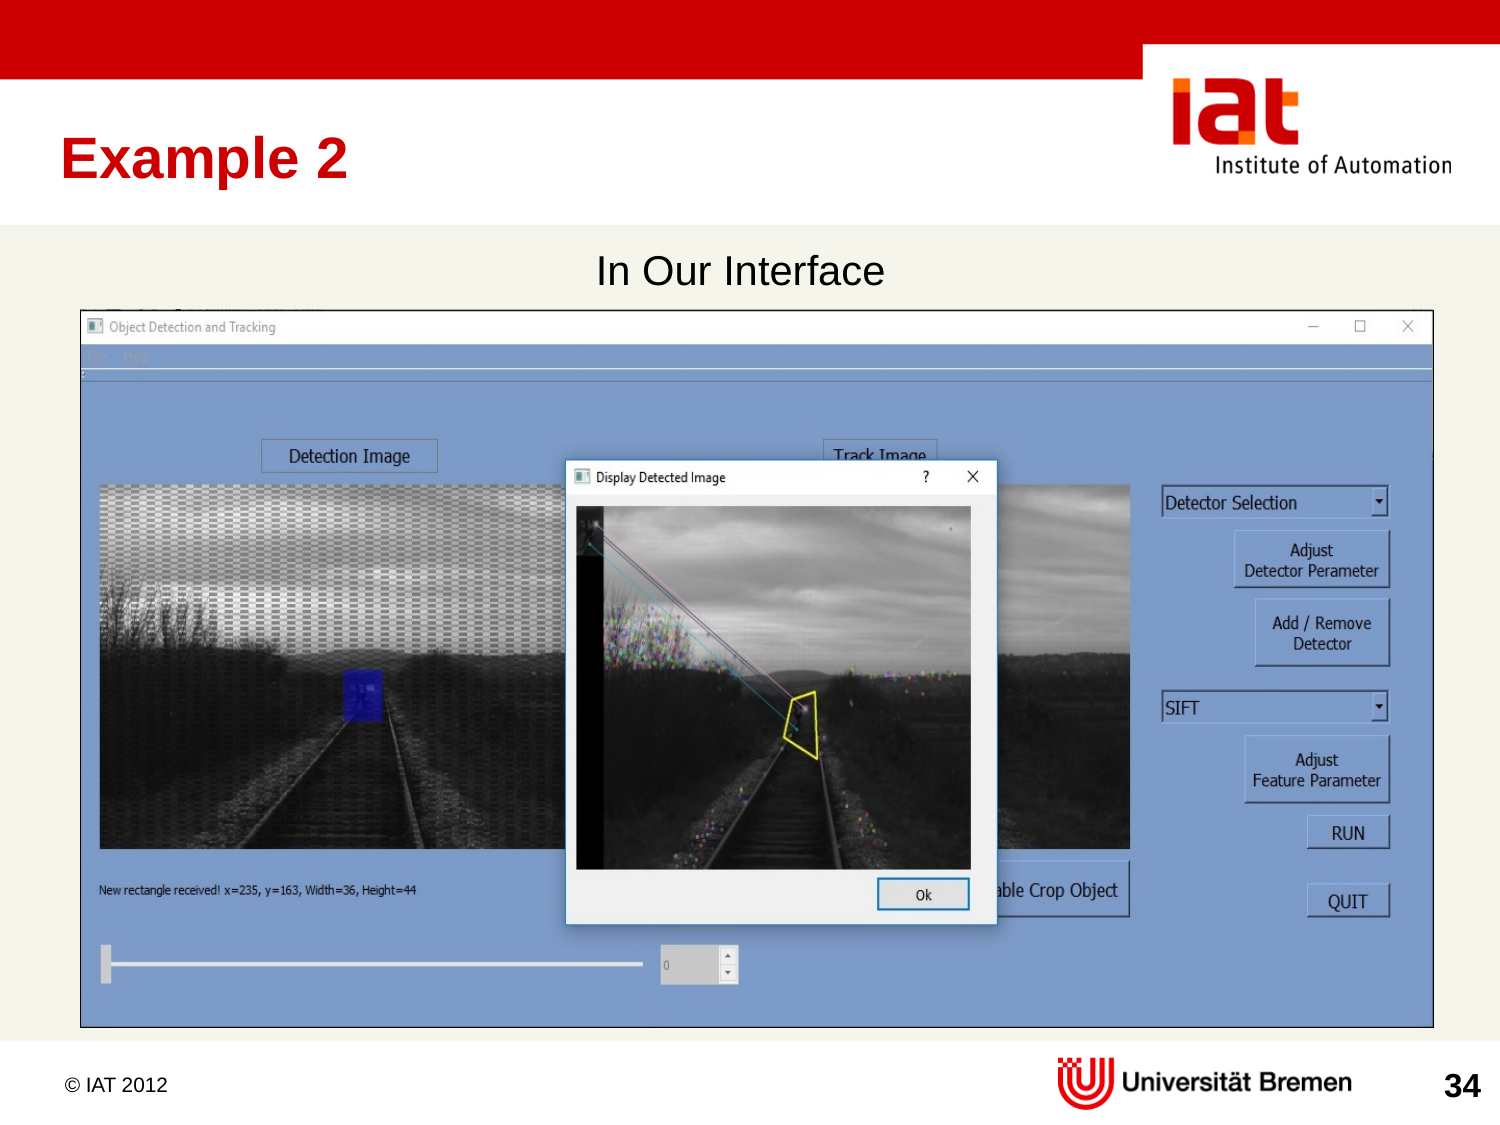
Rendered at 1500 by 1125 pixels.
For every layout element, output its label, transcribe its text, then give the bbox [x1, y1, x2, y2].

picture [80, 308, 1434, 1028]
picture [0, 0, 1500, 208]
picture [1058, 1056, 1353, 1111]
subtitle In Our Interface [491, 235, 990, 307]
title Example 2 [45, 102, 875, 208]
